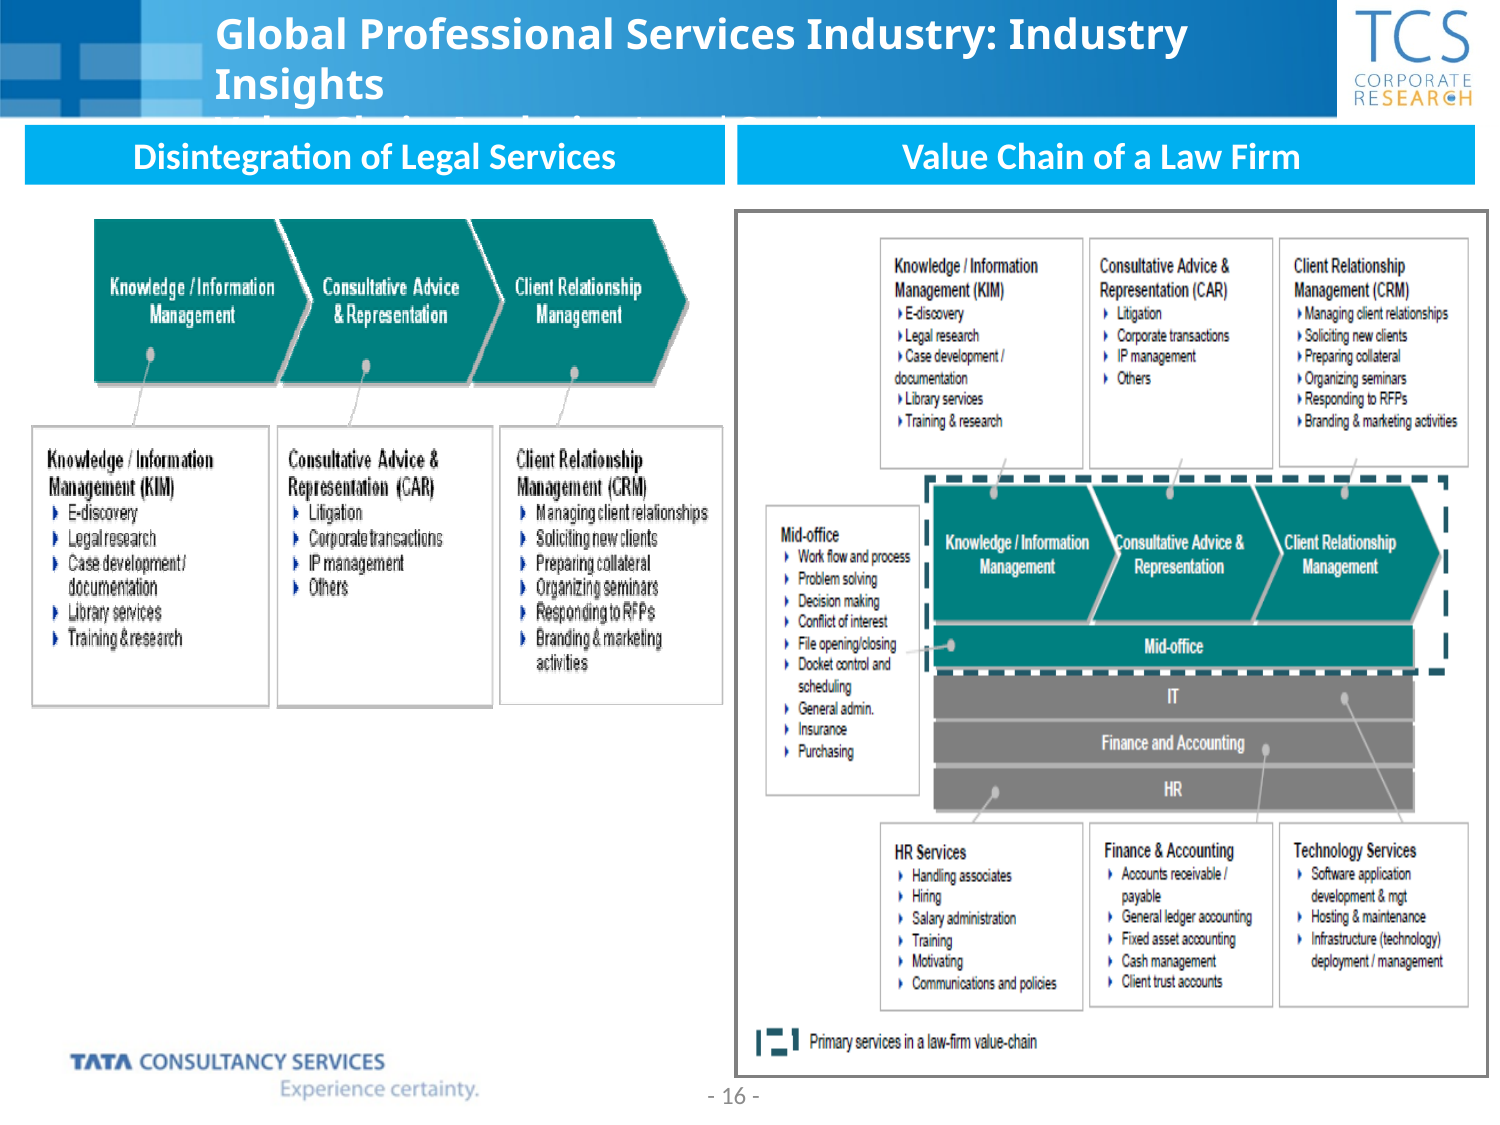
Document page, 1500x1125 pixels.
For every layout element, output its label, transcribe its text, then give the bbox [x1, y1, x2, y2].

text_box - 16 - [650, 1065, 775, 1125]
text_box Value Chain of a Law Firm [737, 124, 1475, 185]
text_box Disintegration of Legal Services [24, 124, 725, 185]
text_box Global Professional Services Industry: Industry Insights Value Chain Analysis - Legal Services [200, 0, 1363, 125]
picture [737, 212, 1487, 1076]
picture [0, 0, 1500, 1124]
